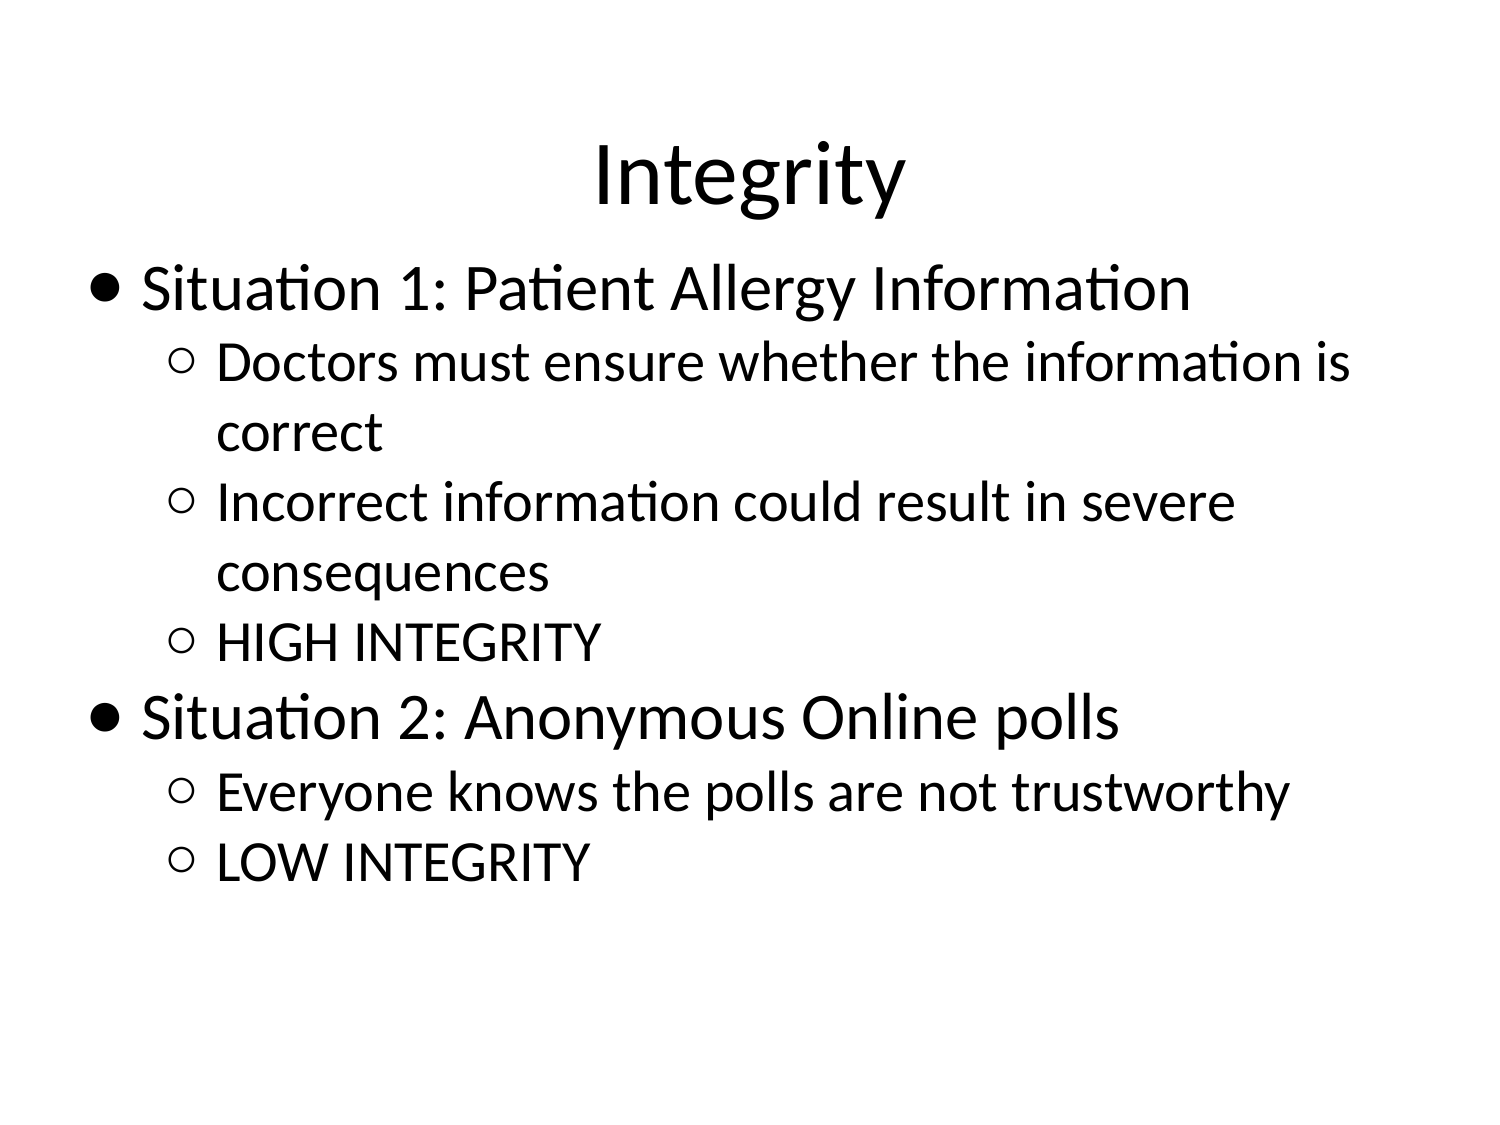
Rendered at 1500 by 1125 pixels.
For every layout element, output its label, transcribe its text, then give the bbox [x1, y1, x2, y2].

title Integrity [51, 97, 1449, 228]
list Situation 1: Patient Allergy Information Doctors must ensure whether the information is correct Incorrect information could result in severe consequences HIGH INTEGRITY Situation 2: Anonymous Online polls Everyone knows the polls are not trustworthy LOW INTEGRITY [51, 228, 1449, 1000]
